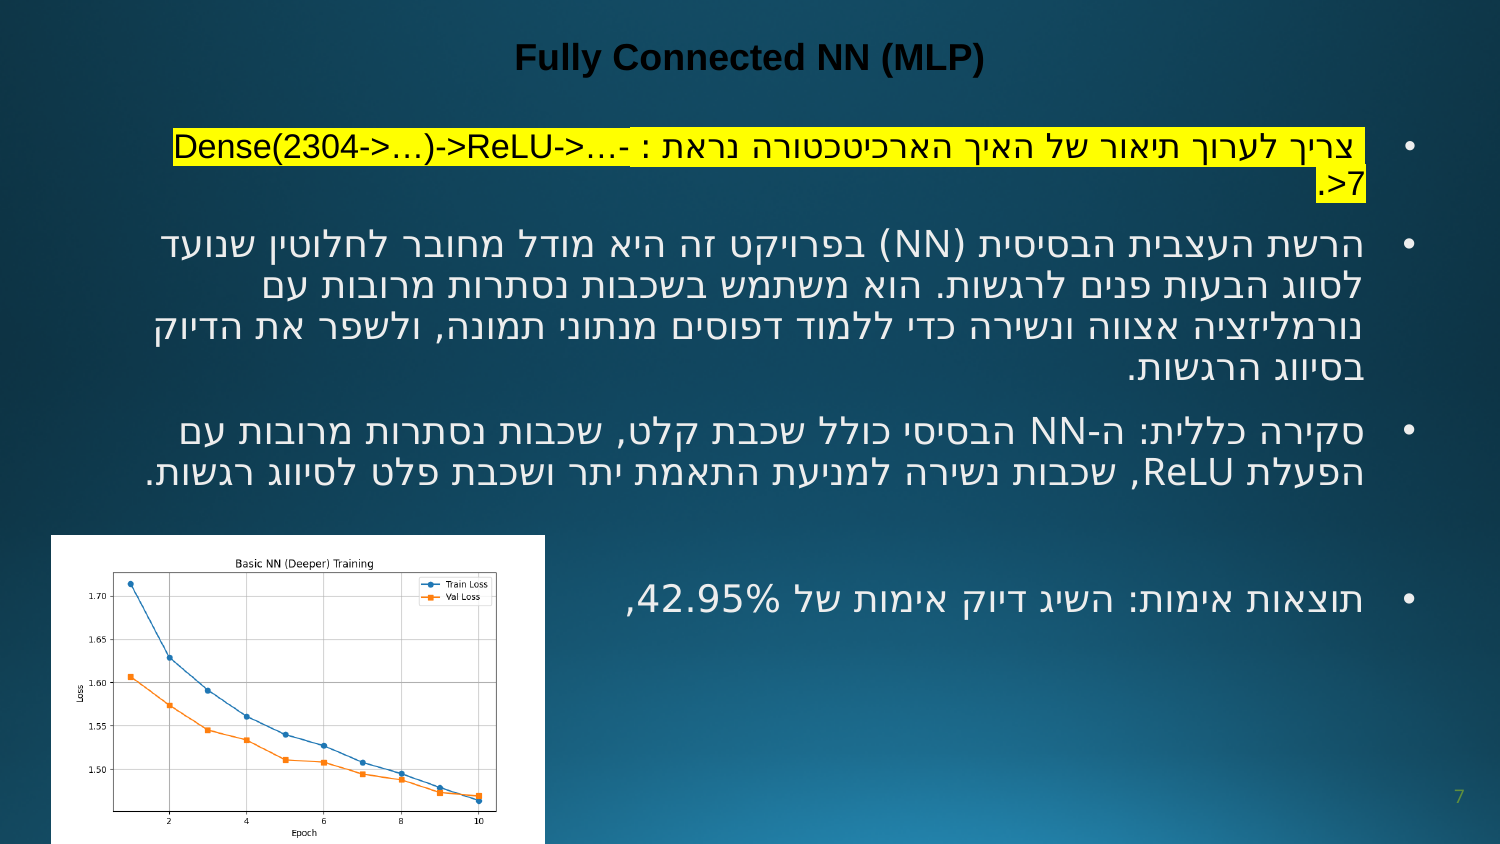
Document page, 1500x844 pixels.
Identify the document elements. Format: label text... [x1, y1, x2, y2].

picture [0, 0, 1500, 844]
title Fully Connected NN (MLP) [51, 23, 1449, 114]
list צריך לערוך תיאור של האיך הארכיטכטורה נראת : Dense(2304->…)->ReLU->…->7. הרשת העצבית הבסיסית (NN) בפרויקט זה היא מודל מחובר לחלוטין שנועד לסווג הבעות פנים לרגשות. הוא משתמש בשכבות נסתרות מרובות עם נורמליזציה אצווה ונשירה כדי ללמוד דפוסים מנתוני תמונה, ולשפר את הדיוק בסיווג הרגשות. סקירה כללית: ה-NN הבסיסי כולל שכבת קלט, שכבות נסתרות מרובות עם הפעלת ReLU, שכבות נשירה למניעת התאמת יתר ושכבת פלט לסיווג רגשות. תוצאות אימות: השיג דיוק אימות של 42.95%, [51, 114, 1449, 675]
slide_number 7 [1389, 764, 1480, 830]
